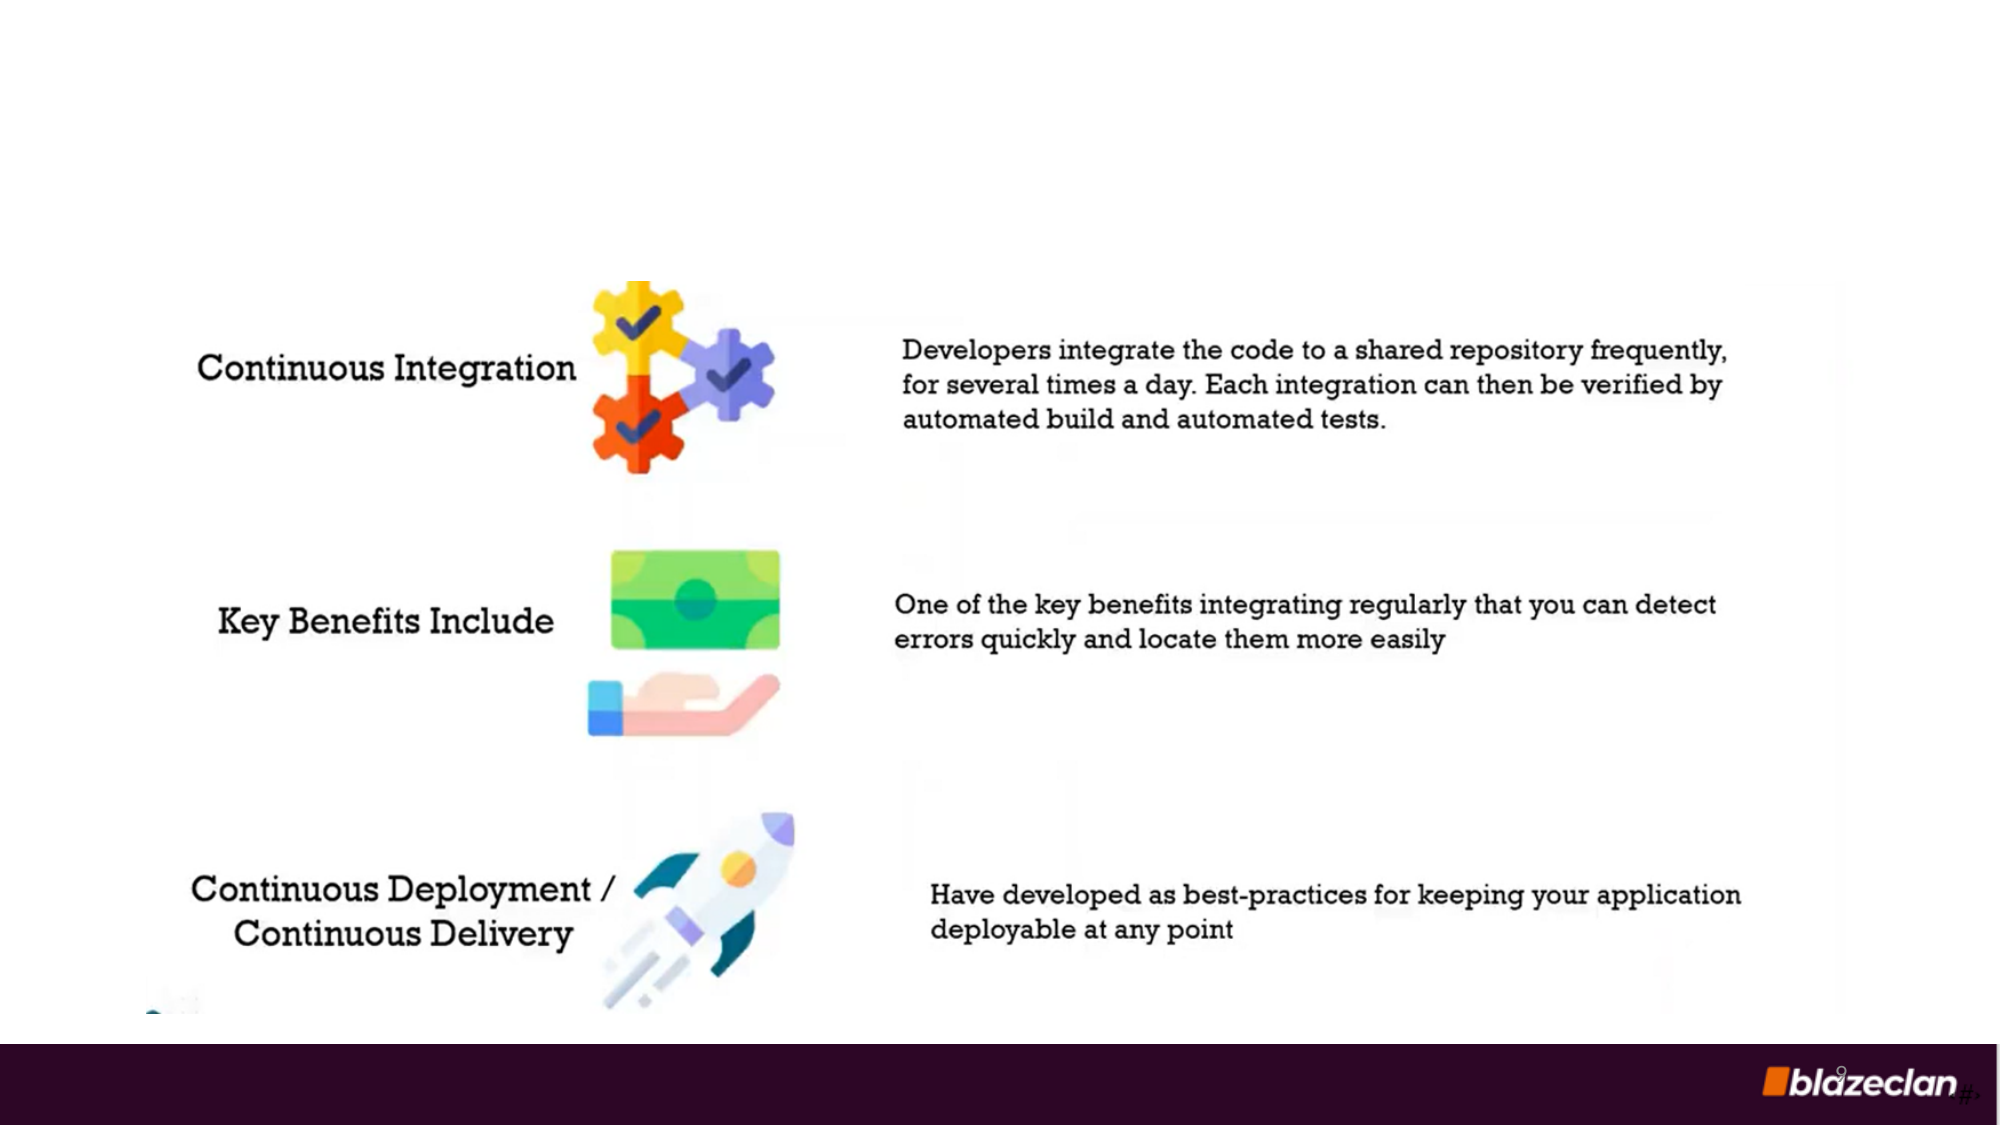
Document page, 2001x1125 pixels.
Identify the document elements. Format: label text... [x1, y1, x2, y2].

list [146, 281, 1854, 1014]
picture [0, 1044, 2000, 1125]
slide_number 9 [1412, 1042, 1863, 1103]
